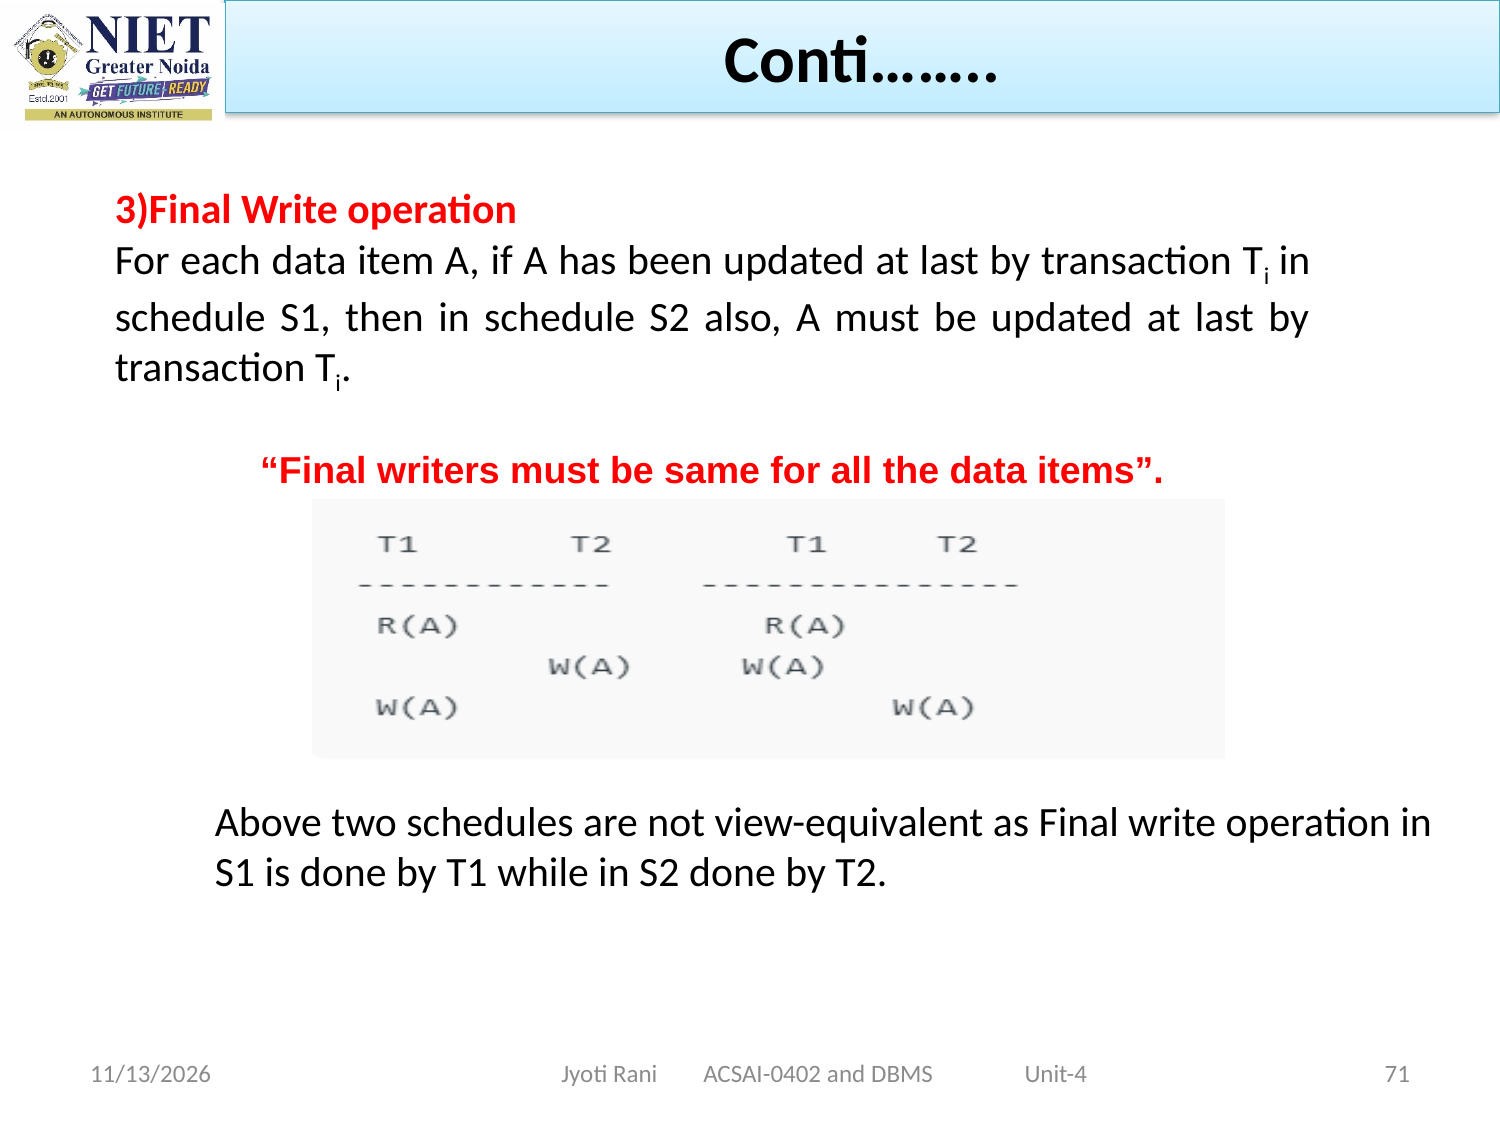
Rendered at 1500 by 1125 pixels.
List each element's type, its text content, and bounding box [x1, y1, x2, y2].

footer Jyoti Rani ACSAI-0402 and DBMS Unit-4 [412, 1042, 1074, 1103]
text_box 3)Final Write operation For each data item A, if A has been updated at last by transaction Ti in schedule S1, then in schedule S2 also, A must be updated at last by transaction Ti. “Final writers must be same for all the data items”. [99, 174, 1325, 499]
picture [0, 2, 226, 131]
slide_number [75, 1042, 412, 1103]
text_box Above two schedules are not view-equivalent as Final write operation in S1 is done by T1 while in S2 done by T2. [49, 787, 1463, 903]
text_box Conti…….. [224, 0, 1500, 113]
slide_number 71 [1074, 1042, 1425, 1103]
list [312, 499, 1226, 765]
